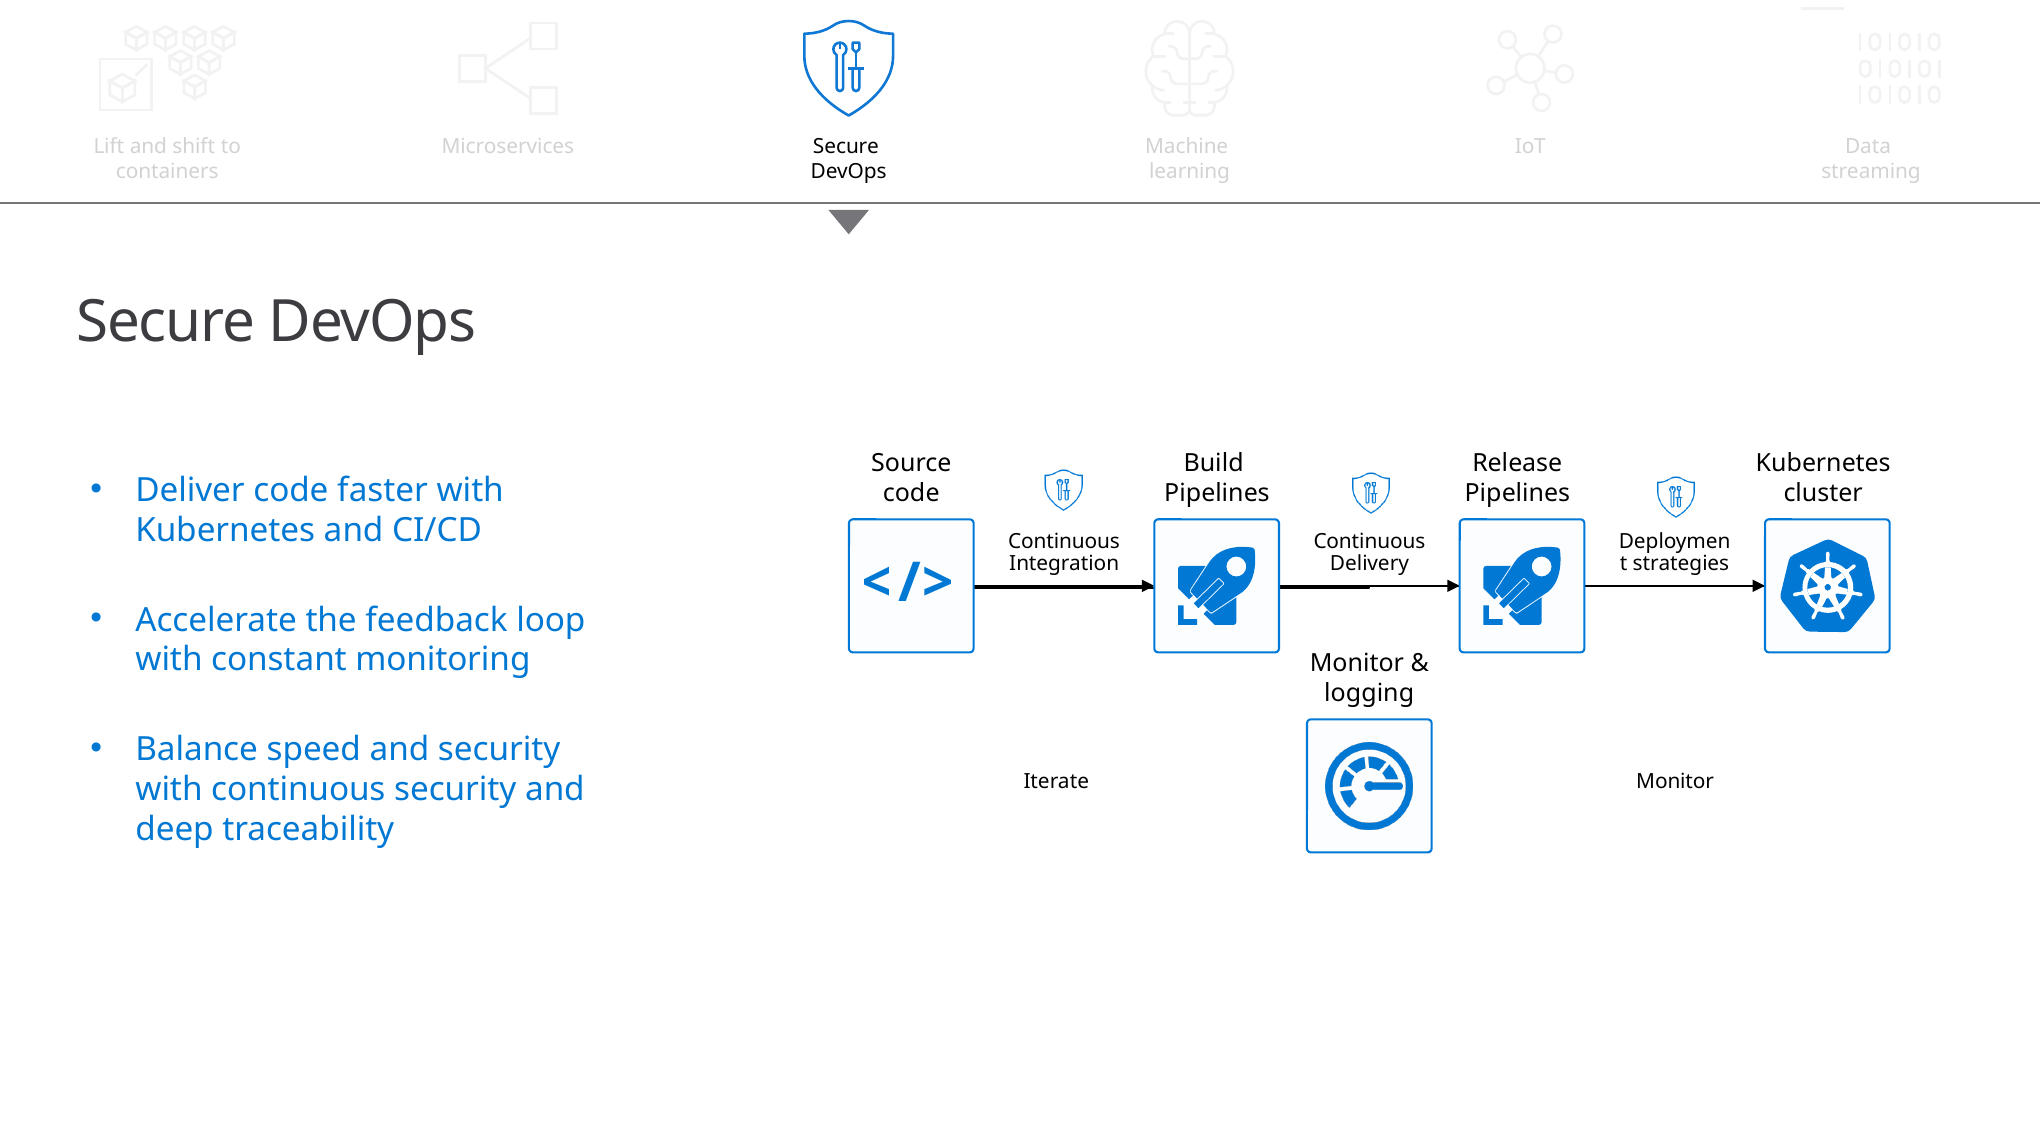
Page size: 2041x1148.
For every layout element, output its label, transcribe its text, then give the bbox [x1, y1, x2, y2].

text_box Deliver code faster with Kubernetes and CI/CD Accelerate the feedback loop with constant monitoring Balance speed and security with continuous security and deep traceability [90, 467, 619, 848]
text_box Continuous Delivery [1307, 515, 1427, 585]
text_box [827, 209, 870, 236]
picture [1652, 473, 1698, 520]
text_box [1279, 645, 1460, 853]
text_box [848, 445, 974, 653]
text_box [1076, 20, 1303, 192]
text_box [1608, 585, 1749, 589]
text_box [395, 22, 621, 167]
picture [1346, 469, 1392, 516]
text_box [974, 585, 1127, 589]
text_box Deployment strategies [1608, 515, 1747, 585]
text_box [1427, 445, 1608, 653]
text_box Continuous Integration [991, 515, 1127, 585]
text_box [1127, 445, 1307, 653]
title Secure DevOps [76, 286, 2012, 354]
text_box Monitor [1603, 758, 1748, 804]
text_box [1307, 585, 1427, 589]
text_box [735, 20, 962, 192]
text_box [1417, 25, 1643, 167]
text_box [1749, 446, 1898, 653]
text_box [1758, 0, 1984, 192]
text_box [54, 26, 280, 192]
picture [1039, 466, 1085, 513]
text_box Iterate [984, 758, 1129, 804]
